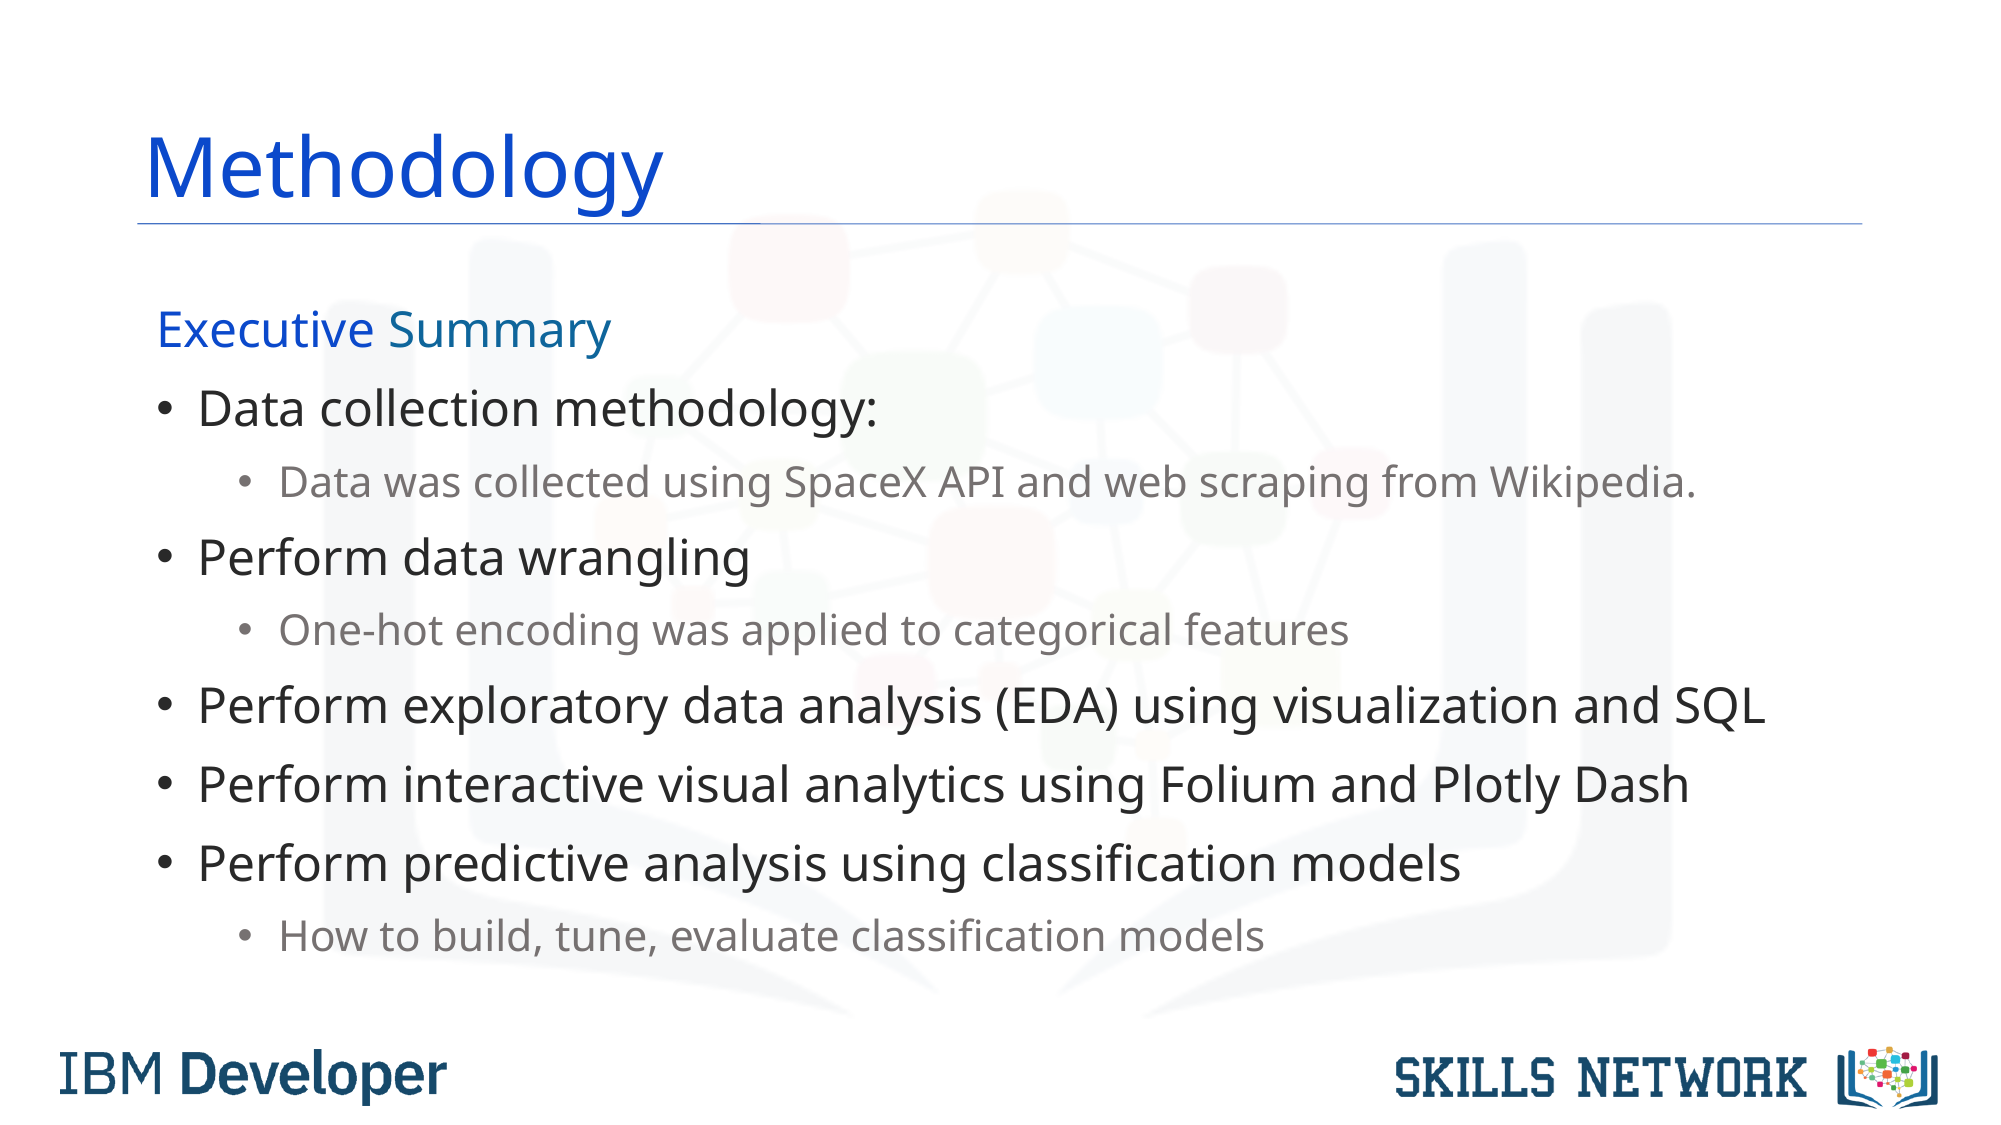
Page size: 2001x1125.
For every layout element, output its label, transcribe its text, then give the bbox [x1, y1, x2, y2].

title Methodology [128, 61, 1315, 280]
picture [55, 1045, 459, 1108]
picture [1390, 1045, 1945, 1111]
list Executive Summary Data collection methodology: Data was collected using SpaceX API and web scraping from Wikipedia. Perform data wrangling One-hot encoding was applied to categorical features Perform exploratory data analysis (EDA) using visualization and SQL Perform interactive visual analytics using Folium and Plotly Dash Perform predictive analysis using classification models How to build, tune, evaluate classification models [141, 279, 1872, 993]
